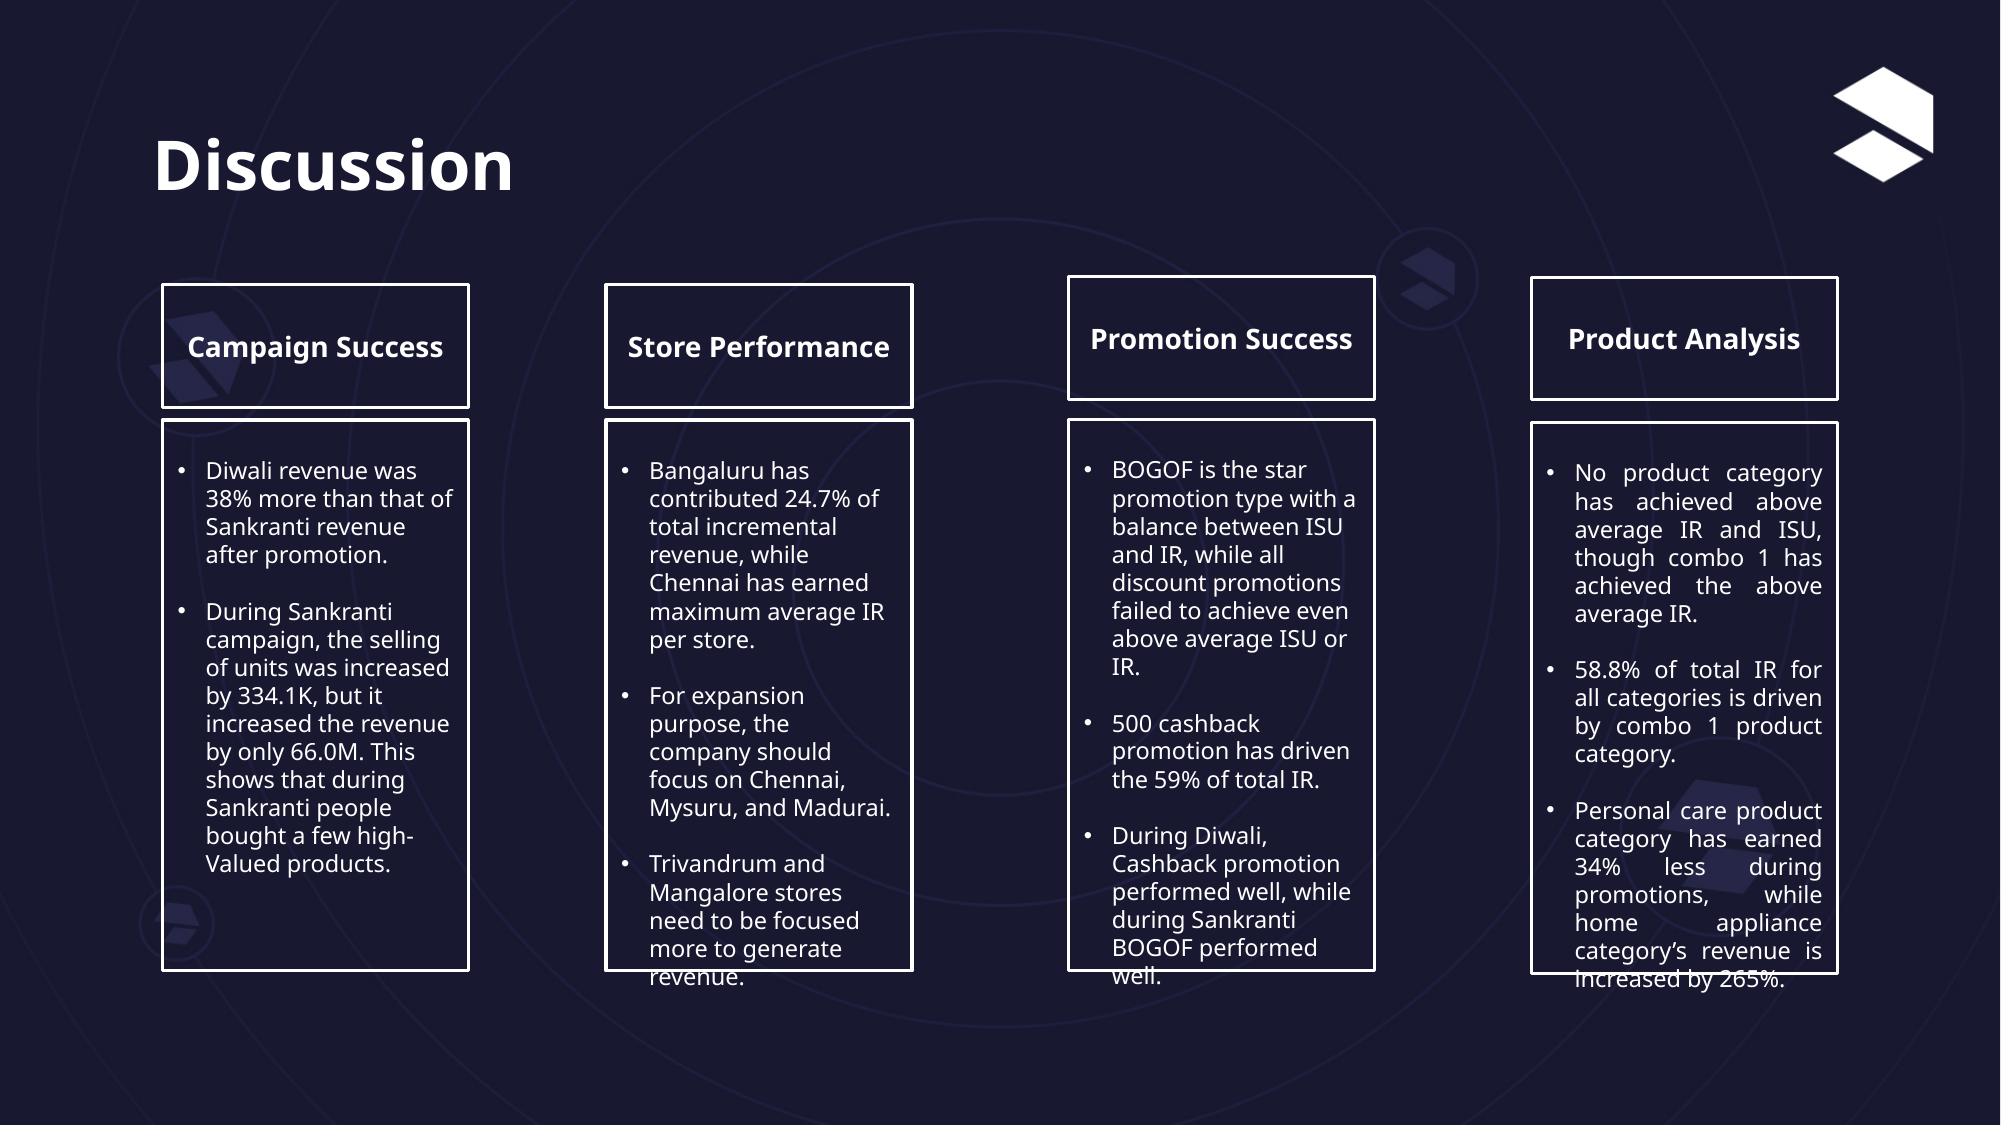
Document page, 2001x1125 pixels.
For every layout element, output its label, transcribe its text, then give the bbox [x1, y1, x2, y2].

list BOGOF is the star promotion type with a balance between ISU and IR, while all discount promotions failed to achieve even above average ISU or IR. 500 cashback promotion has driven the 59% of total IR. During Diwali, Cashback promotion performed well, while during Sankranti BOGOF performed well. [1067, 418, 1376, 972]
text_box Diwali revenue was 38% more than that of Sankranti revenue after promotion. During Sankranti campaign, the selling of units was increased by 334.1K, but it increased the revenue by only 66.0M. This shows that during Sankranti people bought a few high-Valued products. [162, 419, 469, 971]
picture [0, 0, 2001, 1125]
title Discussion [137, 59, 1863, 278]
text_box Product Analysis [1531, 277, 1838, 400]
text_box No product category has achieved above average IR and ISU, though combo 1 has achieved the above average IR. 58.8% of total IR for all categories is driven by combo 1 product category. Personal care product category has earned 34% less during promotions, while home appliance category’s revenue is increased by 265%. [1531, 422, 1838, 974]
text_box Store Performance [606, 284, 912, 408]
list Promotion Success [1067, 278, 1376, 401]
text_box Campaign Success [162, 284, 469, 408]
text_box Bangaluru has contributed 24.7% of total incremental revenue, while Chennai has earned maximum average IR per store. For expansion purpose, the company should focus on Chennai, Mysuru, and Madurai. Trivandrum and Mangalore stores need to be focused more to generate revenue. [606, 419, 912, 971]
